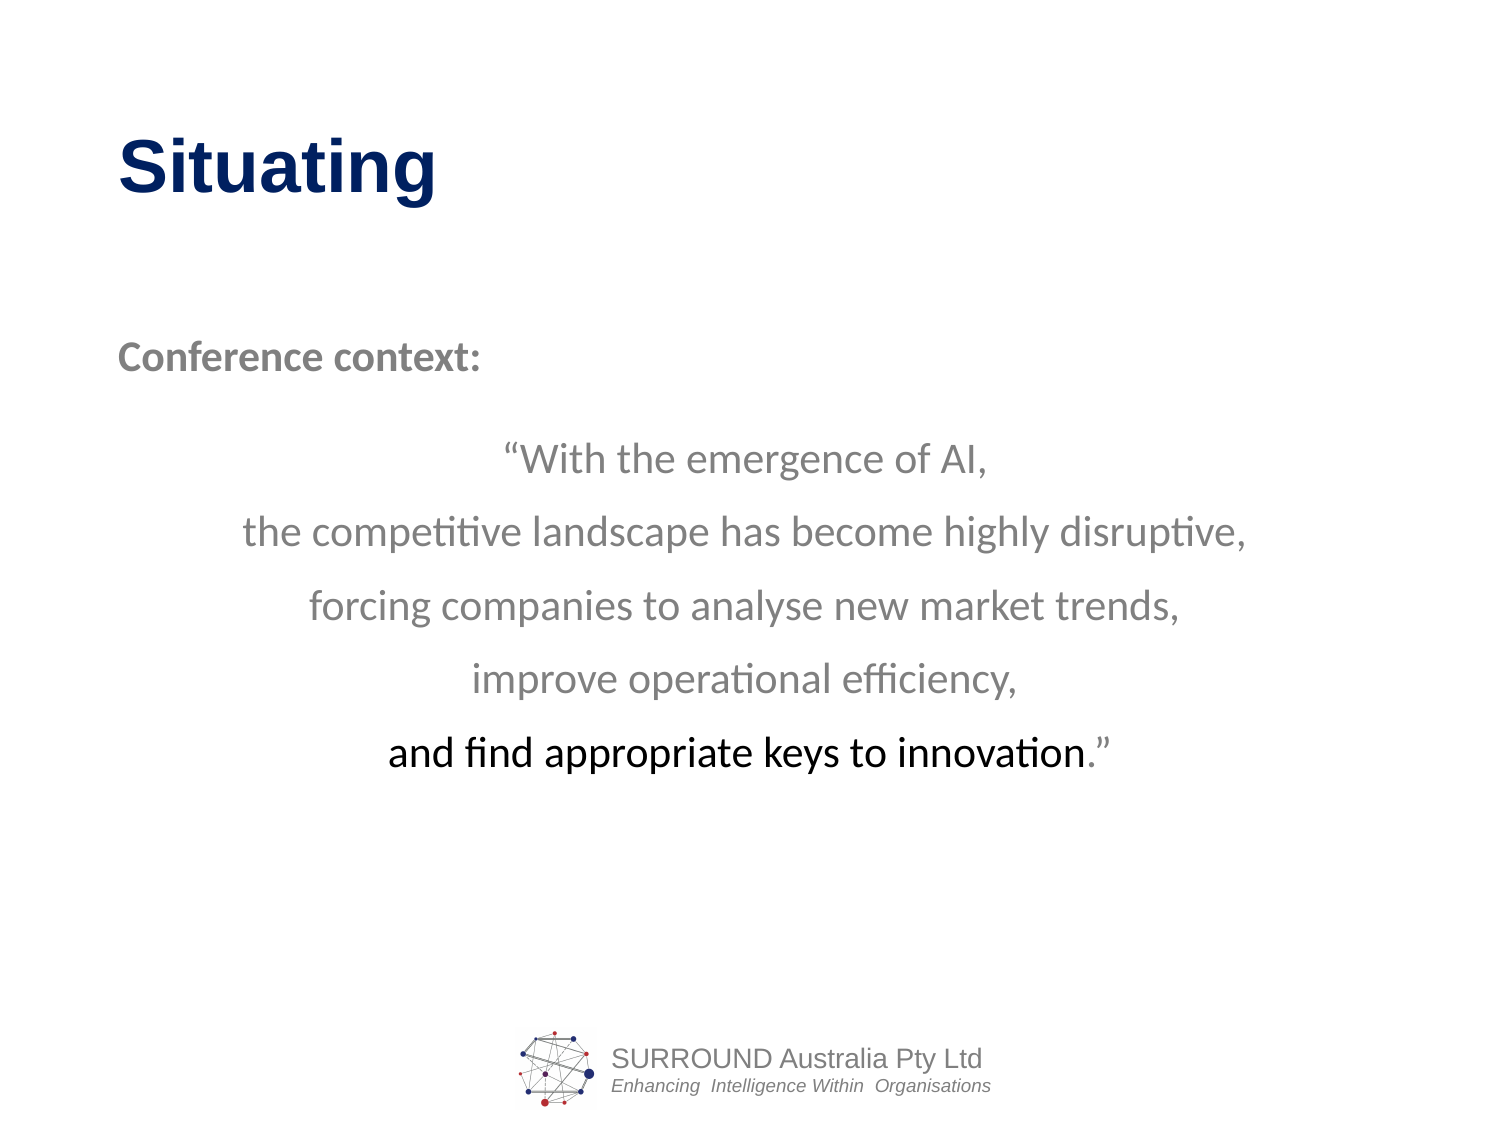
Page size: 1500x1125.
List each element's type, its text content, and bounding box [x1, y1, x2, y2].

picture [515, 1027, 597, 1110]
list Conference context: “With the emergence of AI, the competitive landscape has become highly disruptive, forcing companies to analyse new market trends, improve operational efficiency, and find appropriate keys to innovation.” [103, 299, 1397, 1014]
title Situating [103, 59, 1397, 278]
